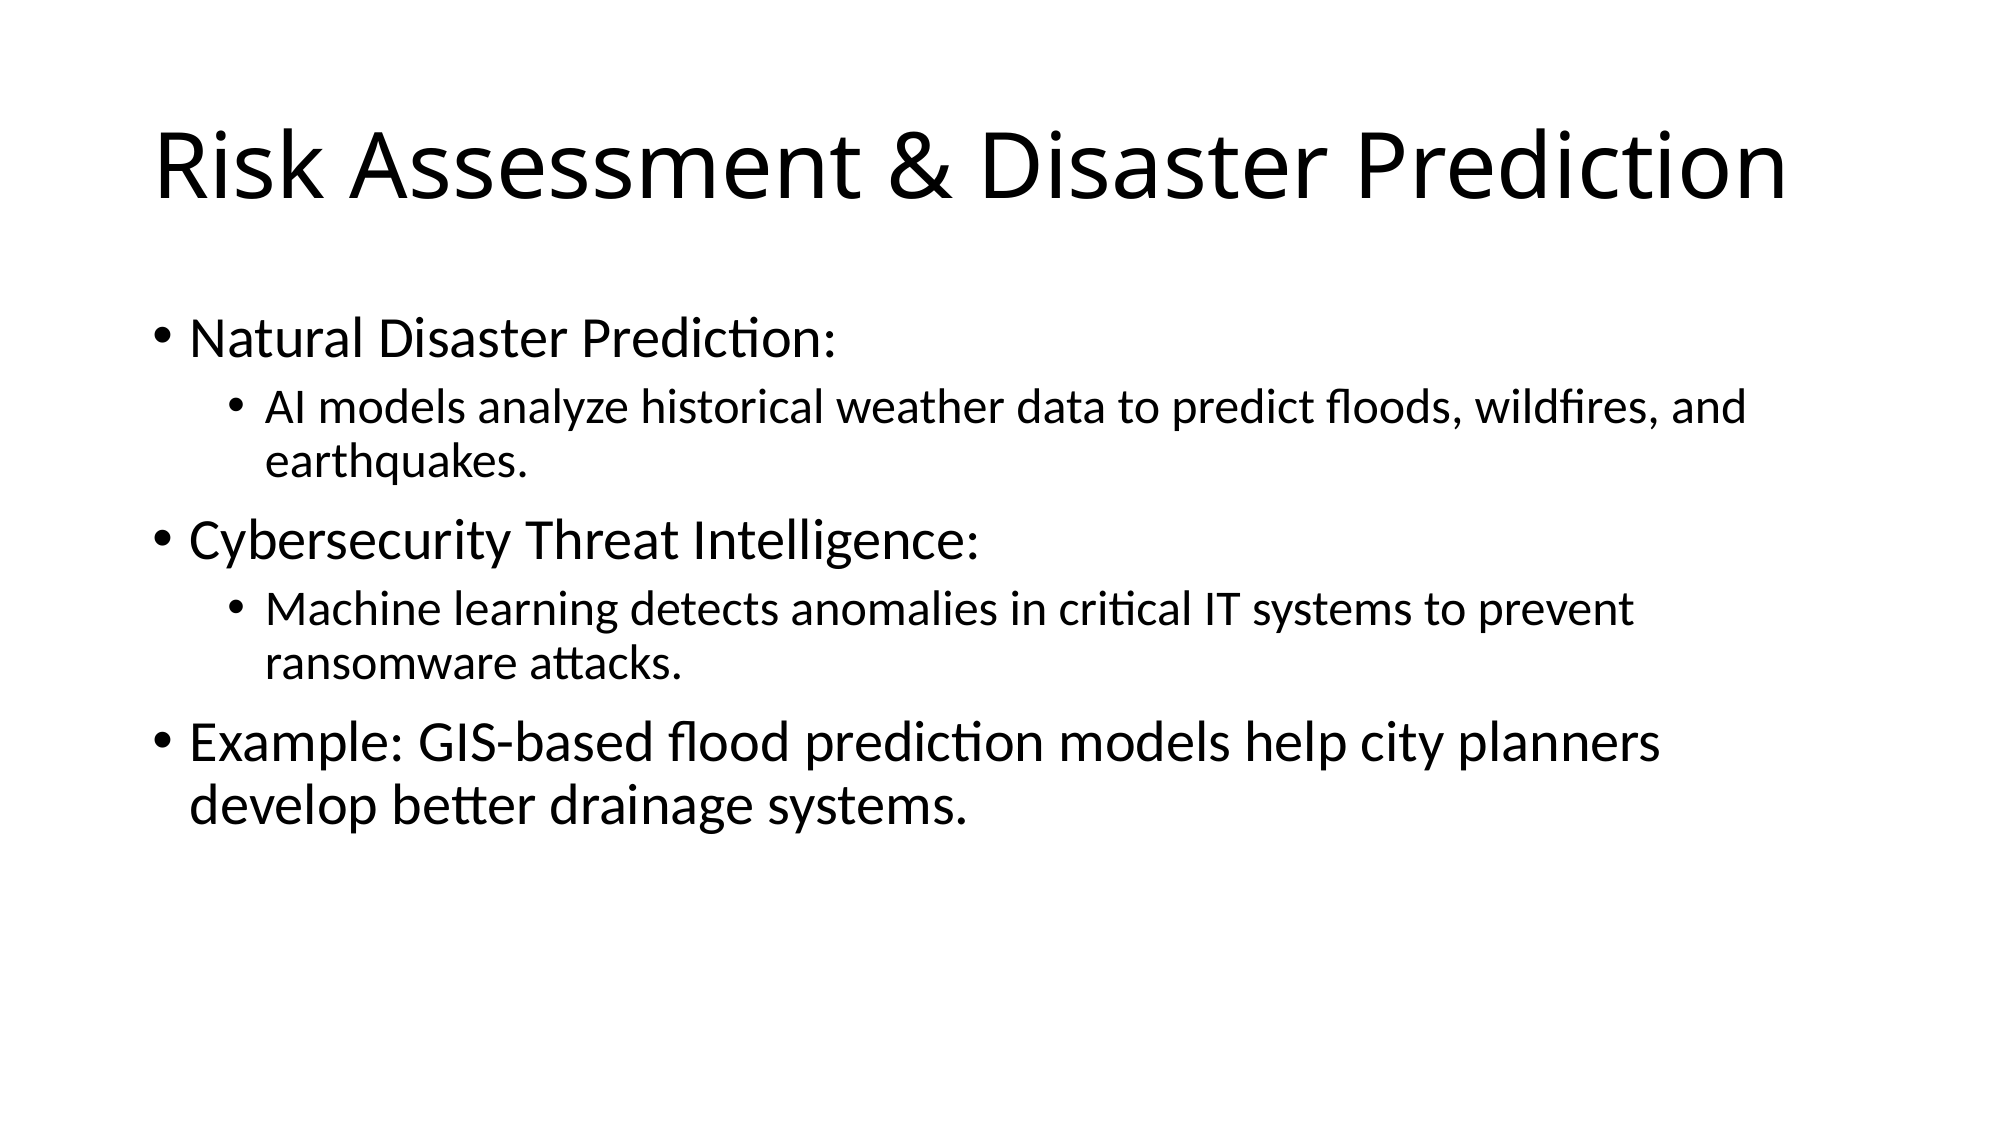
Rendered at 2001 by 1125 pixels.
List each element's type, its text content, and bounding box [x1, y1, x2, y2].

title Risk Assessment & Disaster Prediction [137, 59, 1863, 278]
list Natural Disaster Prediction: AI models analyze historical weather data to predict floods, wildfires, and earthquakes. Cybersecurity Threat Intelligence: Machine learning detects anomalies in critical IT systems to prevent ransomware attacks. Example: GIS-based flood prediction models help city planners develop better drainage systems. [137, 299, 1863, 1014]
